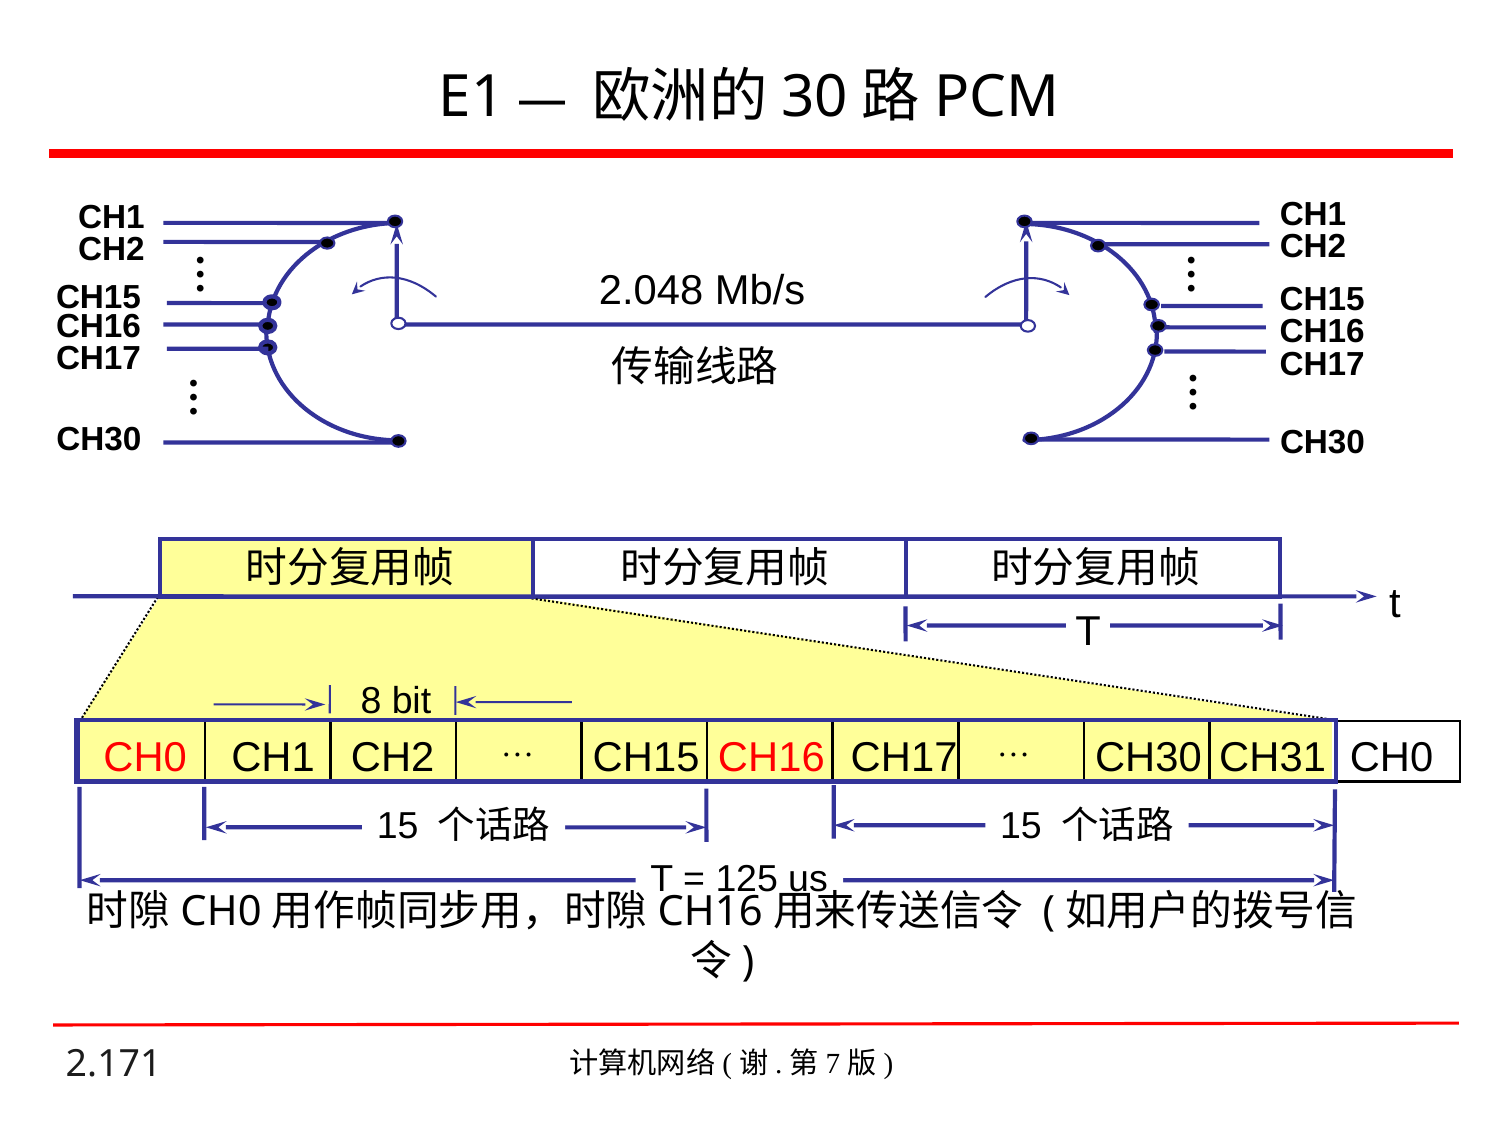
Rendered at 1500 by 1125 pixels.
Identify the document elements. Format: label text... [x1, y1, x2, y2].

title E1 — 欧洲的30路PCM [58, 33, 1440, 137]
text_box CH0 [77, 782, 203, 787]
text_box 2.048 Mb/s [584, 255, 821, 320]
text_box CH17 [41, 329, 156, 384]
text_box 传输线路 [596, 332, 794, 398]
text_box [1017, 215, 1032, 225]
text_box t [1374, 568, 1416, 634]
text_box [1162, 320, 1166, 331]
text_box [1355, 590, 1377, 603]
text_box CH2 [324, 782, 450, 787]
text_box [1215, 539, 1280, 596]
text_box 时隙CH0用作帧同步用，时隙CH16用来传送信令 (如用户的拨号信令) [53, 928, 1392, 992]
text_box CH1 [1264, 184, 1362, 216]
text_box CH17 [824, 782, 973, 787]
text_box … [1162, 238, 1210, 311]
text_box [985, 279, 1017, 336]
text_box [388, 215, 403, 223]
text_box CH16 [41, 323, 156, 329]
text_box CH30 [1265, 412, 1380, 468]
text_box CH17 [1264, 334, 1380, 389]
text_box … [1162, 356, 1212, 428]
text_box [1262, 619, 1283, 632]
text_box CH1 [204, 782, 324, 787]
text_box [1060, 596, 1120, 662]
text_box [1022, 223, 1158, 441]
text_box … [154, 238, 219, 311]
text_box CH30 [1068, 782, 1204, 787]
text_box CH0 [1334, 722, 1449, 787]
text_box [304, 698, 326, 711]
text_box 15 个话路 [362, 793, 566, 853]
text_box CH15 [41, 267, 156, 323]
text_box [80, 598, 1327, 720]
text_box [1337, 721, 1461, 782]
text_box [79, 873, 101, 887]
text_box [1313, 819, 1335, 832]
text_box CH31 [1204, 782, 1334, 787]
text_box [76, 720, 1337, 782]
text_box [906, 619, 928, 632]
text_box … [982, 716, 1046, 720]
text_box [159, 539, 534, 598]
text_box CH30 [41, 410, 157, 465]
text_box T = 125 us [635, 846, 844, 907]
text_box CH16 [691, 782, 824, 787]
text_box 8 bit [345, 668, 447, 720]
text_box CH15 [1264, 270, 1380, 302]
text_box [205, 821, 227, 834]
text_box CH1 [63, 187, 160, 219]
text_box [845, 539, 906, 596]
text_box 15 个话路 [985, 793, 1189, 853]
text_box 时分复用帧 [605, 533, 845, 596]
text_box [685, 821, 707, 834]
text_box [833, 819, 855, 832]
text_box [1313, 874, 1335, 887]
text_box … [147, 361, 213, 434]
text_box [534, 539, 605, 596]
text_box CH16 [1264, 302, 1380, 334]
text_box … [486, 716, 549, 720]
text_box [455, 695, 477, 709]
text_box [266, 222, 401, 441]
text_box CH2 [1264, 216, 1362, 272]
text_box [405, 279, 437, 334]
text_box CH2 [63, 219, 160, 275]
text_box [906, 539, 976, 596]
text_box 时分复用帧 [230, 533, 470, 539]
text_box 时分复用帧 [976, 533, 1215, 596]
text_box CH15 [566, 782, 691, 787]
